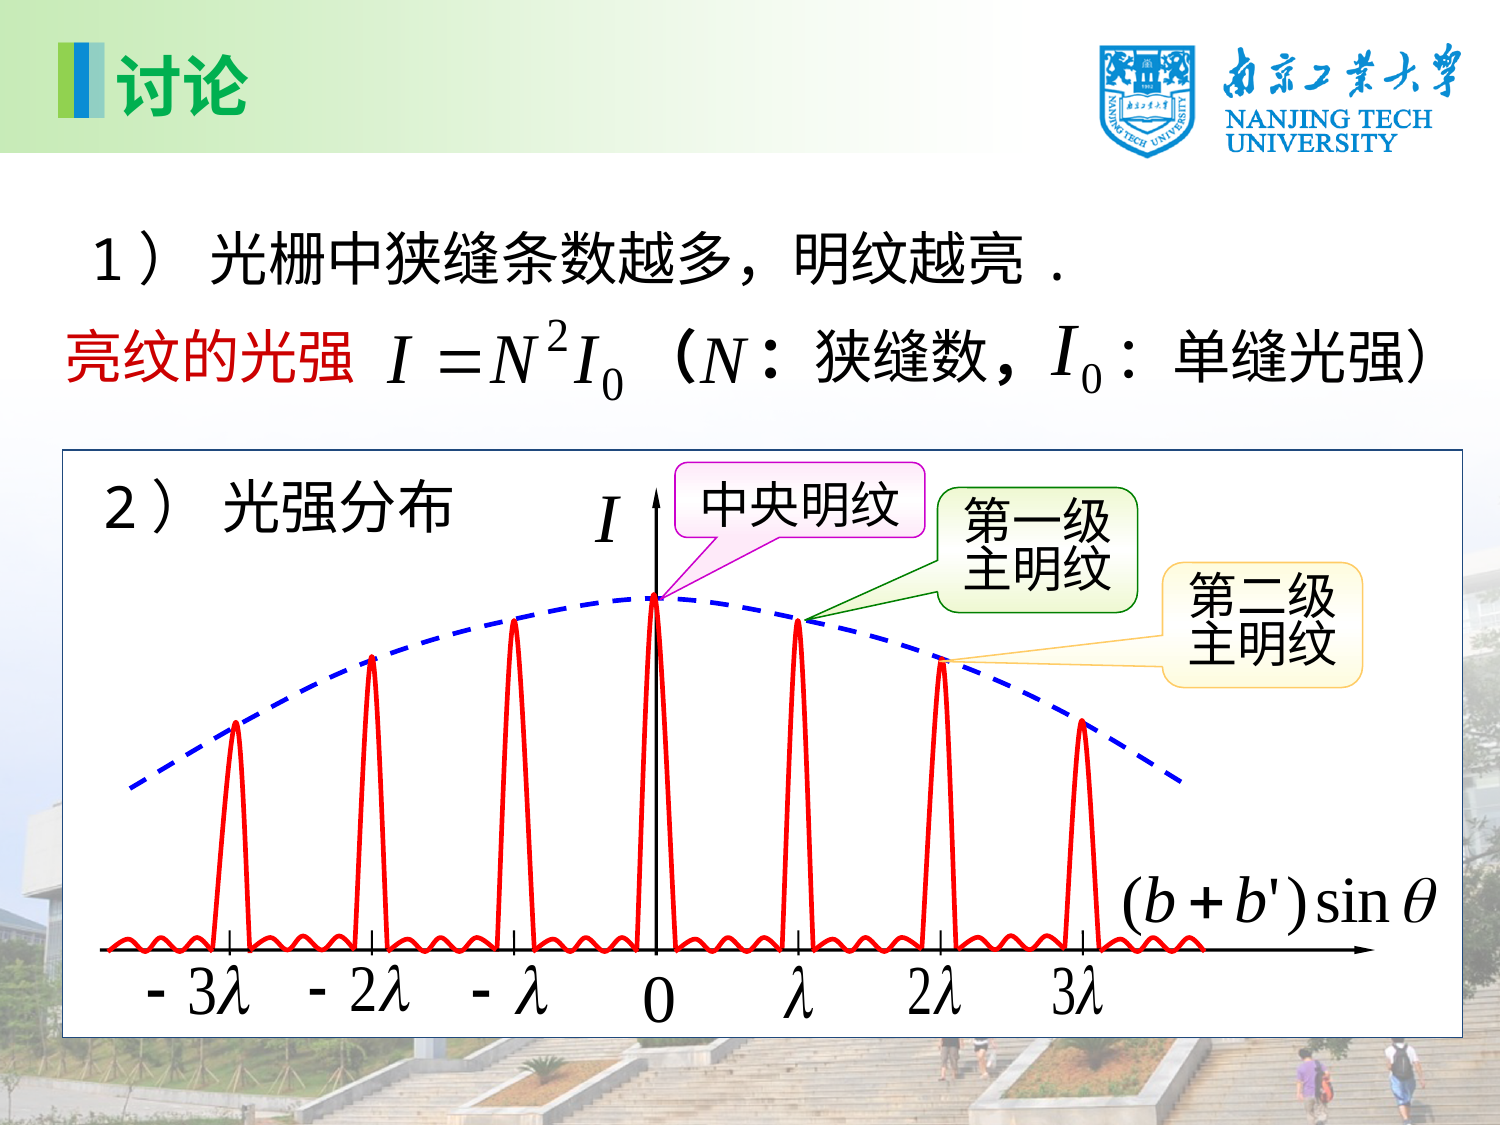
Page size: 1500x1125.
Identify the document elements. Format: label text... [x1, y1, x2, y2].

text_box 1） 光栅中狭缝条数越多，明纹越亮. [74, 214, 1213, 298]
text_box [49, 299, 1500, 419]
text_box 讨论 [100, 37, 265, 133]
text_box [62, 449, 1463, 1038]
picture [0, 0, 1500, 1125]
